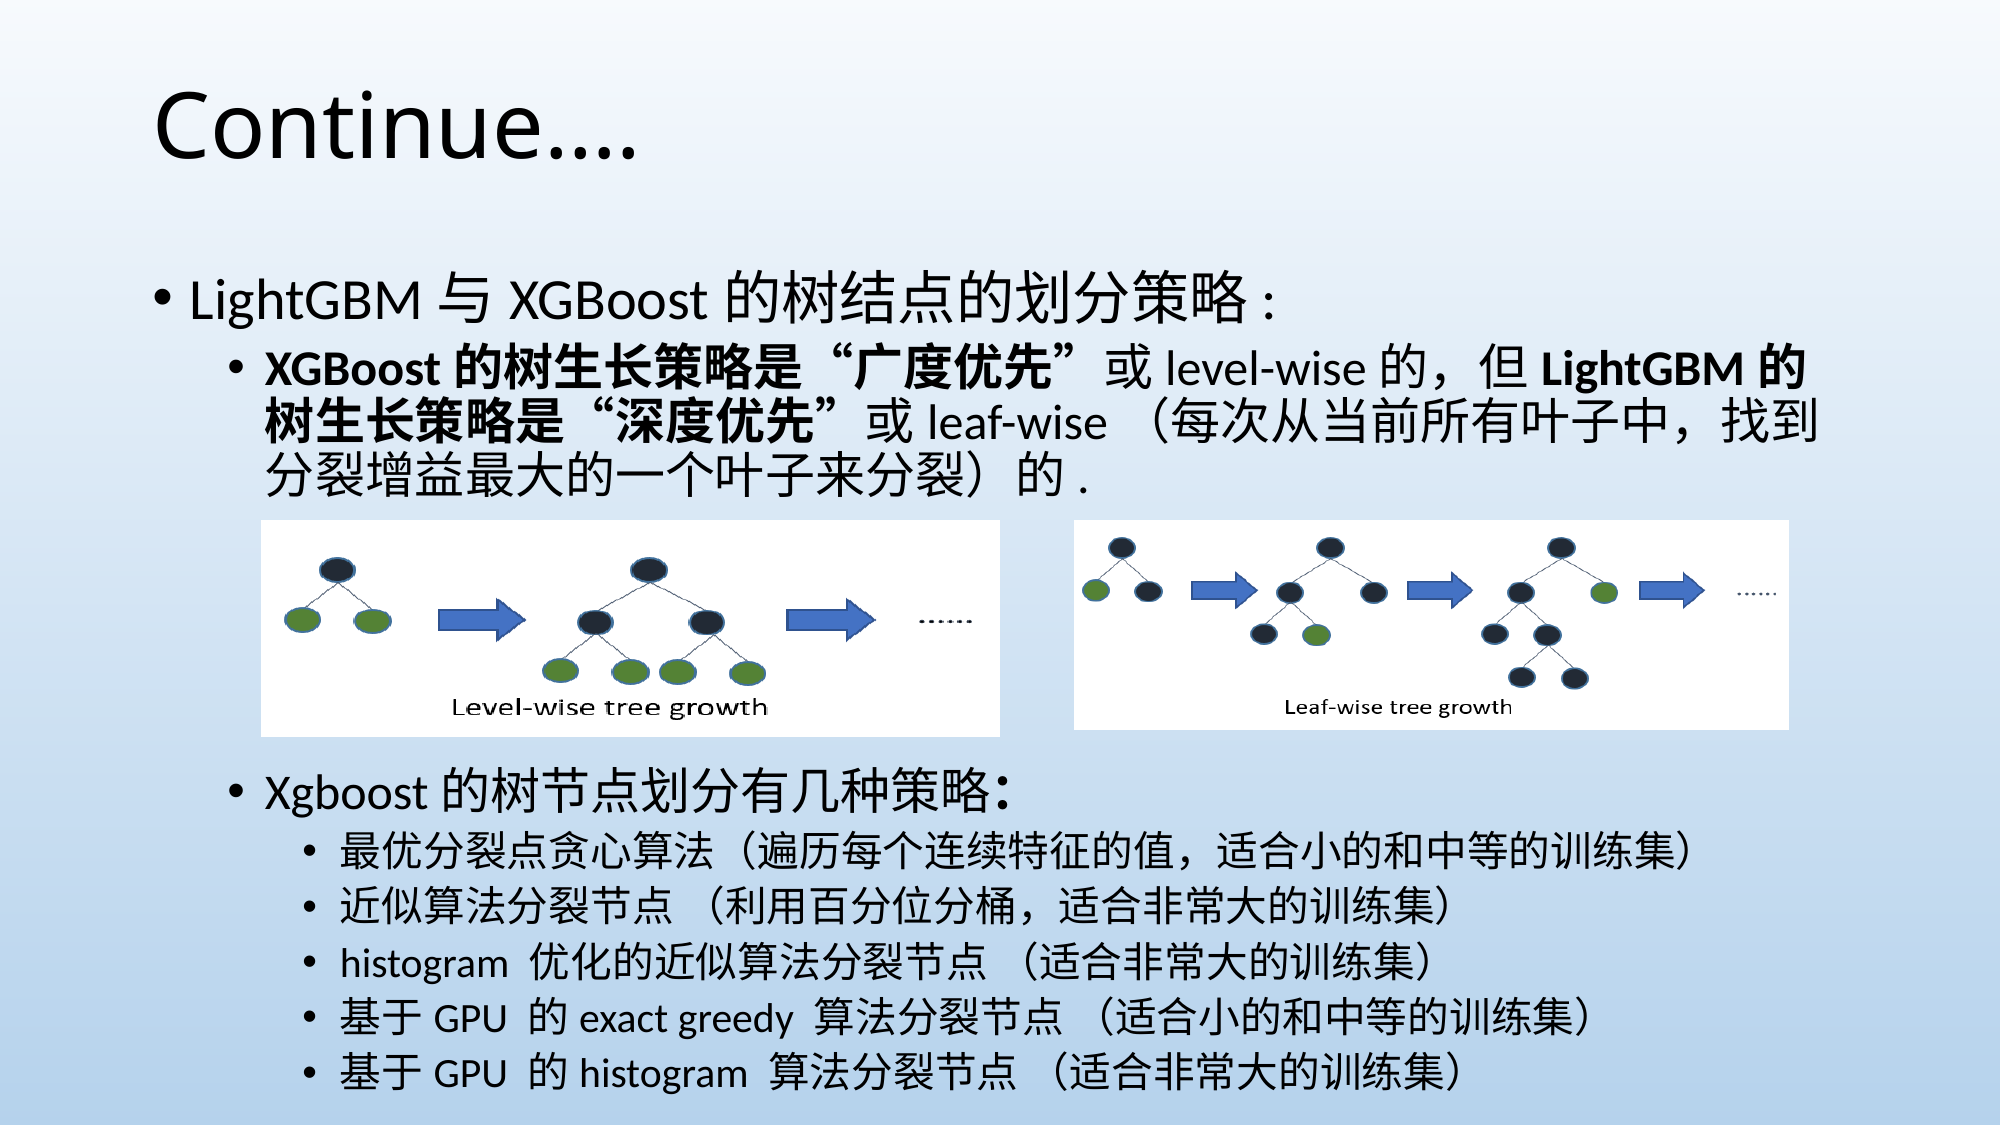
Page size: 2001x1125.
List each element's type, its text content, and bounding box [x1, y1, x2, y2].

list LightGBM与XGBoost的树结点的划分策略: XGBoost的树生长策略是“广度优先”或level-wise的，但LightGBM的树生长策略是“深度优先”或leaf-wise（每次从当前所有叶子中，找到分裂增益最大的一个叶子来分裂）的. Xgboost的树节点划分有几种策略： 最优分裂点贪心算法（遍历每个连续特征的值，适合小的和中等的训练集） 近似算法分裂节点 （利用百分位分桶，适合非常大的训练集） histogram 优化的近似算法分裂节点 （适合非常大的训练集） 基于GPU 的exact greedy 算法分裂节点 （适合小的和中等的训练集） 基于GPU 的histogram 算法分裂节点 （适合非常大的训练集） [137, 261, 1863, 1085]
title Continue…. [137, 59, 1863, 198]
picture [261, 520, 1000, 737]
picture [1074, 520, 1789, 730]
